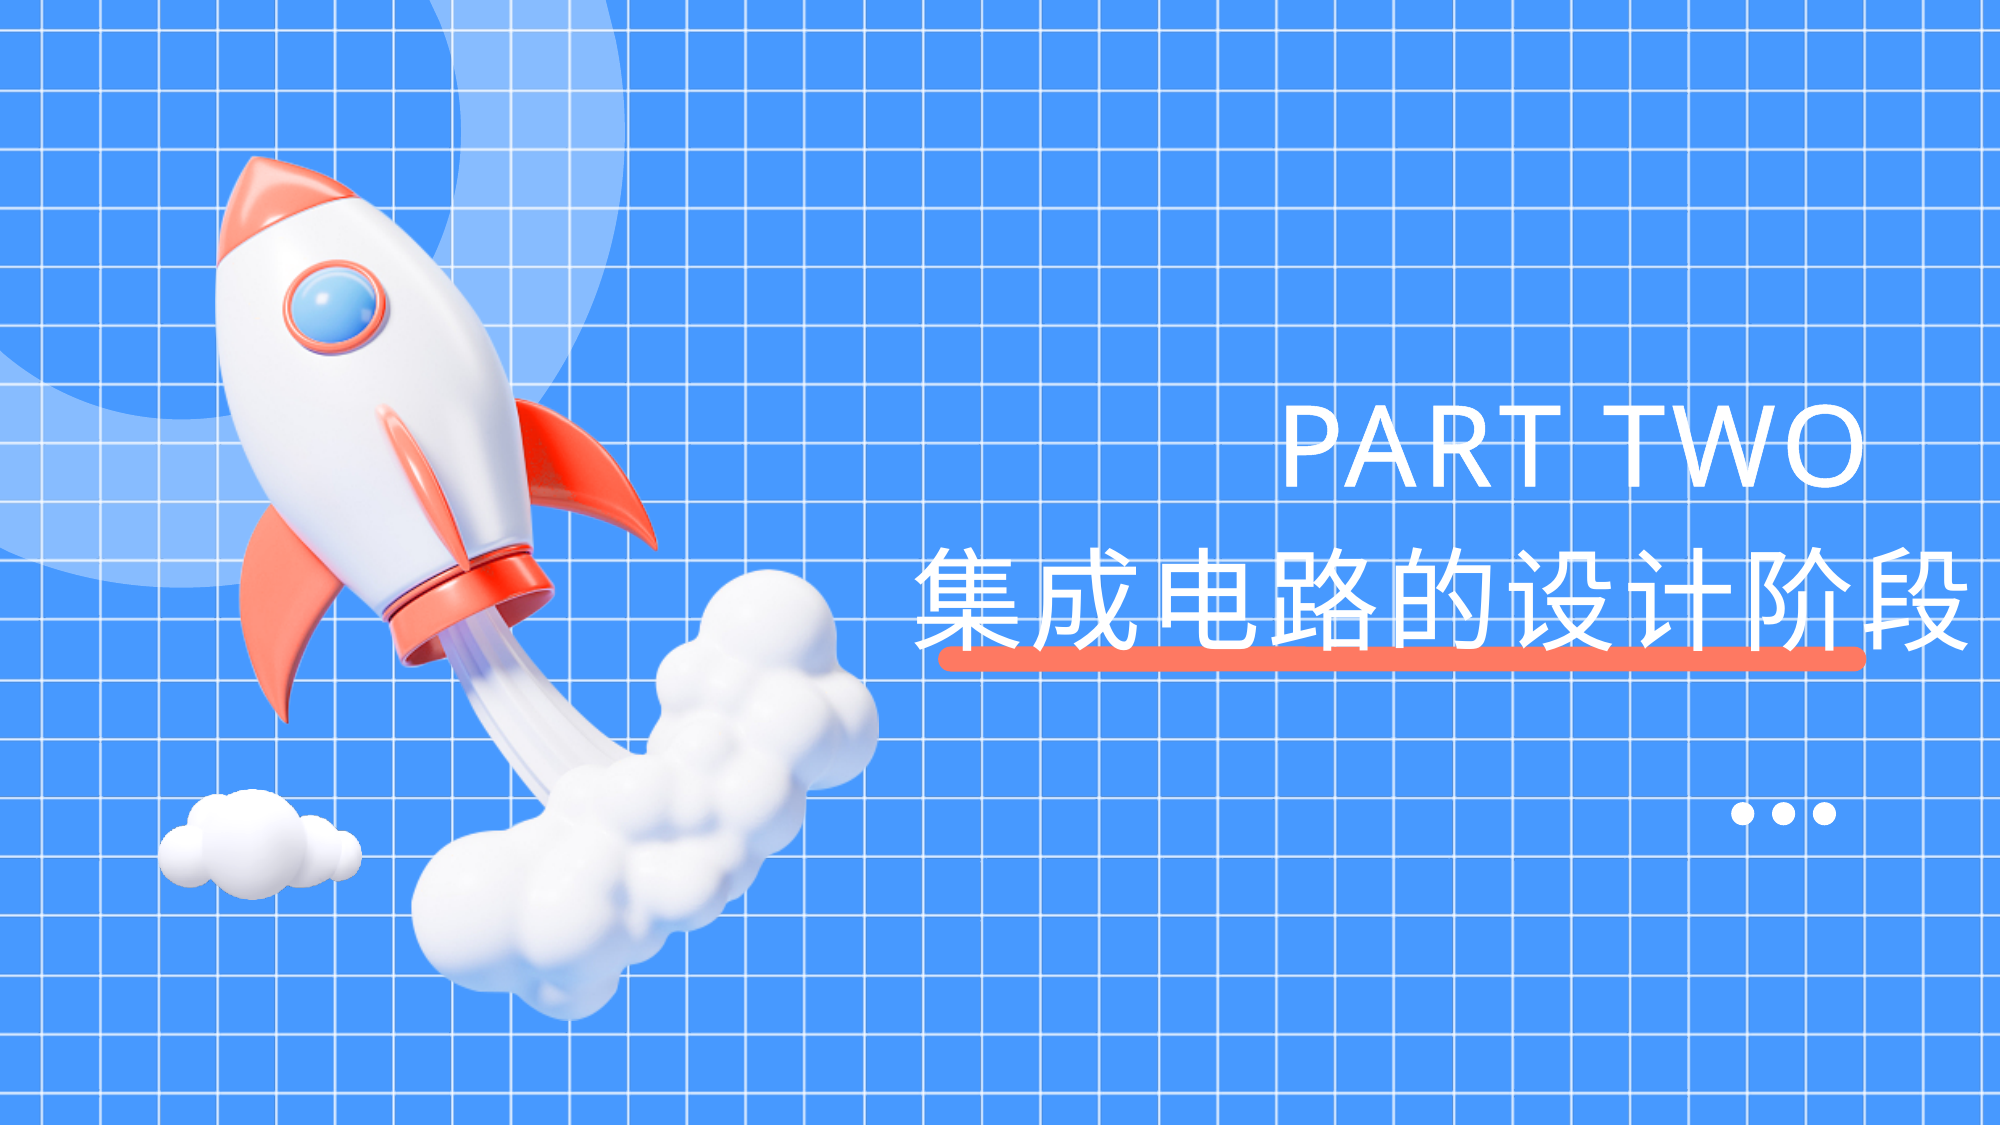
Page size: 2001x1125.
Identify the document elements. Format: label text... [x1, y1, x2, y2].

picture [0, 0, 2000, 1125]
text_box [429, 0, 625, 155]
list PART TWO [878, 378, 1870, 505]
title 集成电路的设计阶段 [878, 534, 1974, 661]
text_box [0, 350, 215, 588]
